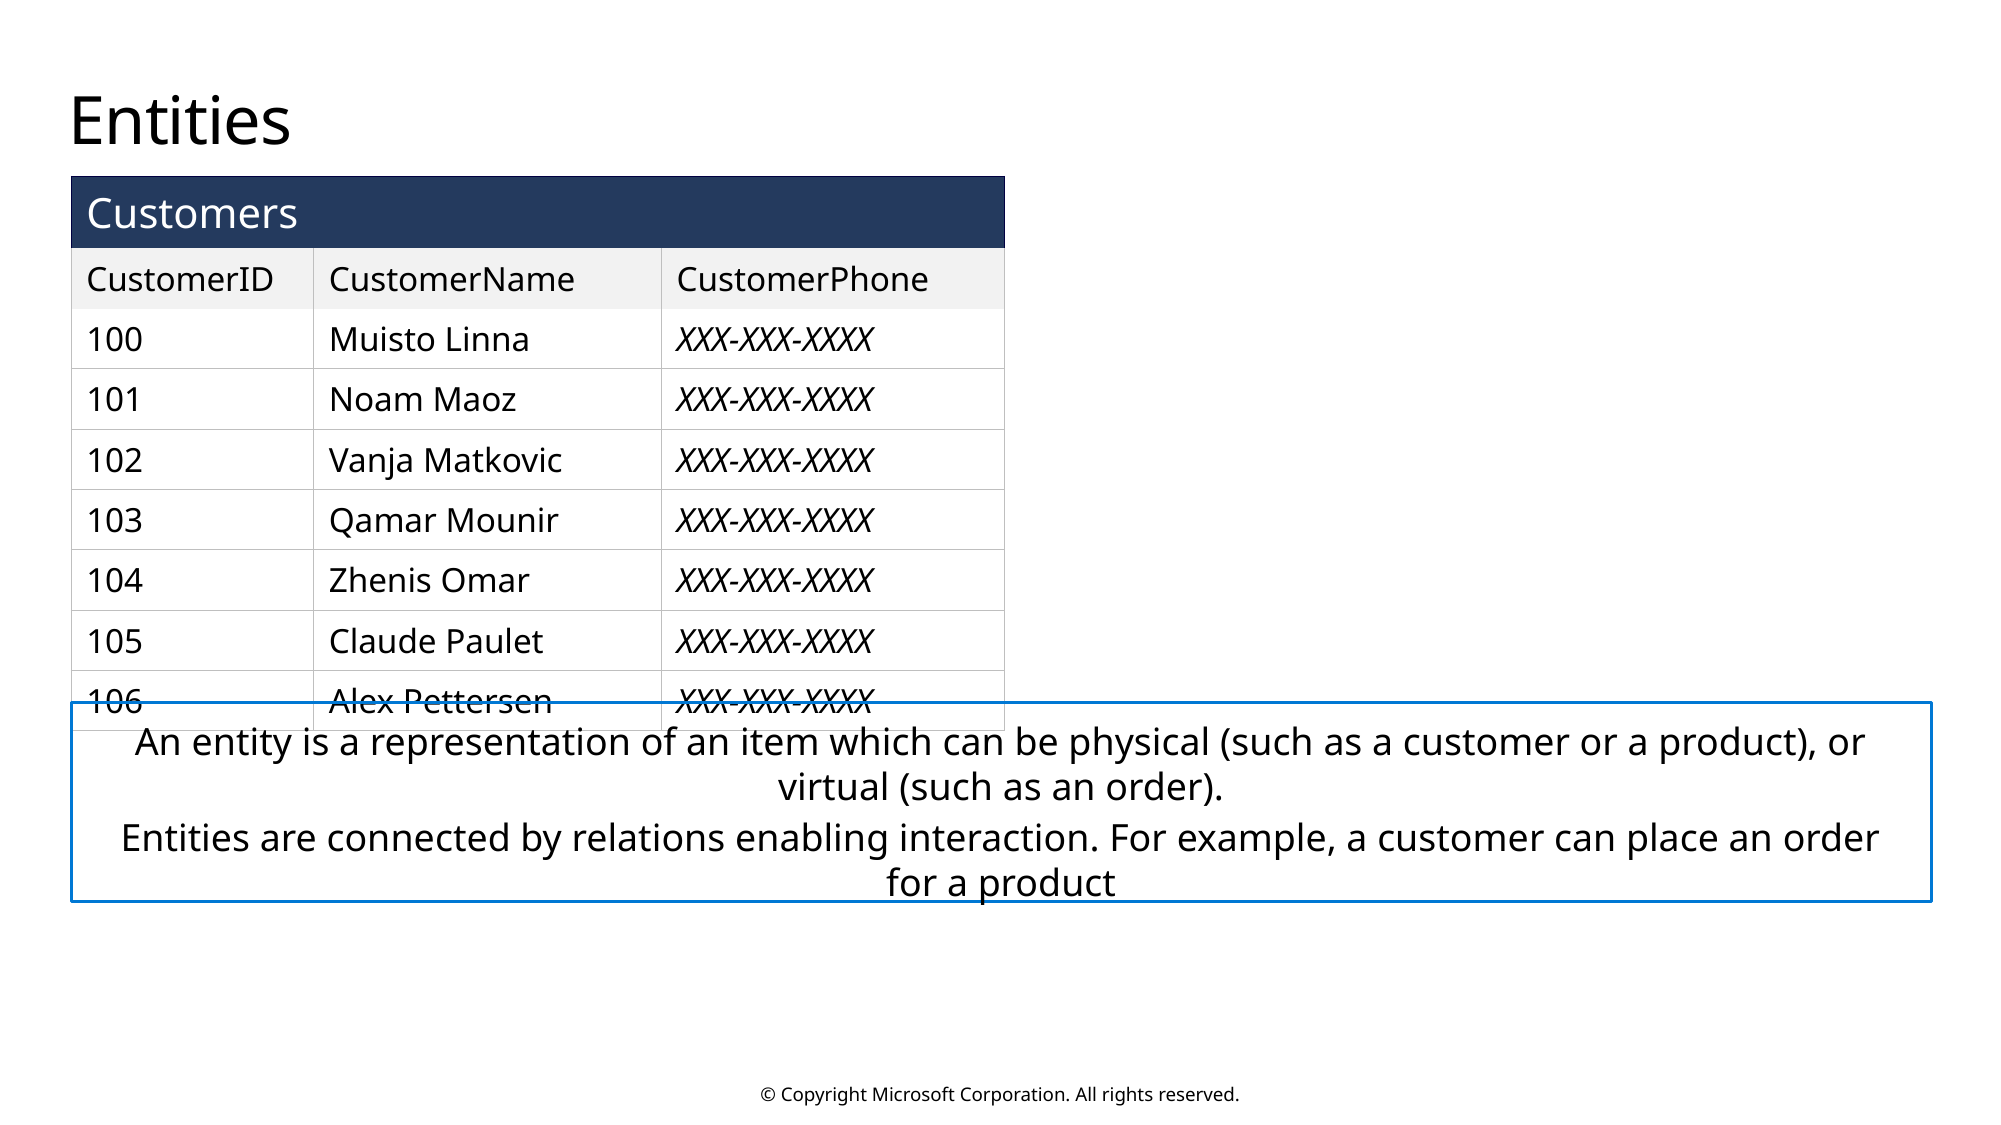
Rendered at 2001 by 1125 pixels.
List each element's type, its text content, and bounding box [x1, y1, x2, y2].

table_cell 104 [72, 550, 313, 610]
table_cell Zhenis Omar [314, 550, 661, 610]
table_cell 105 [72, 611, 313, 670]
table_cell 103 [72, 490, 313, 549]
table_cell CustomerPhone [662, 248, 1004, 309]
table_cell XXX-XXX-XXXX [662, 611, 1004, 670]
table_cell XXX-XXX-XXXX [662, 490, 1004, 549]
table_cell Noam Maoz [314, 369, 661, 429]
table_cell Vanja Matkovic [314, 430, 661, 489]
table_cell Muisto Linna [314, 309, 661, 368]
table_header [662, 177, 1004, 248]
table_cell XXX-XXX-XXXX [662, 309, 1004, 368]
table_cell 100 [72, 309, 313, 368]
title Entities [68, 72, 1930, 184]
table_cell XXX-XXX-XXXX [662, 430, 1004, 489]
table_cell XXX-XXX-XXXX [662, 671, 1004, 702]
table_cell Qamar Mounir [314, 490, 661, 549]
text_box An entity is a representation of an item which can be physical (such as a customer or a product), or virtual (such as an order). Entities are connected by relations enabling interaction. For example, a customer can place an order for a product [71, 702, 1932, 902]
table_header [314, 177, 662, 248]
table_cell XXX-XXX-XXXX [662, 550, 1004, 610]
table_cell CustomerID [72, 248, 313, 309]
table_cell 101 [72, 369, 313, 429]
table_cell Alex Pettersen [314, 671, 661, 702]
table_cell XXX-XXX-XXXX [662, 369, 1004, 429]
table_cell Claude Paulet [314, 611, 661, 670]
table_cell 102 [72, 430, 313, 489]
table_header Customers [72, 177, 314, 248]
table_cell CustomerName [314, 248, 661, 309]
table_cell 106 [72, 671, 313, 702]
